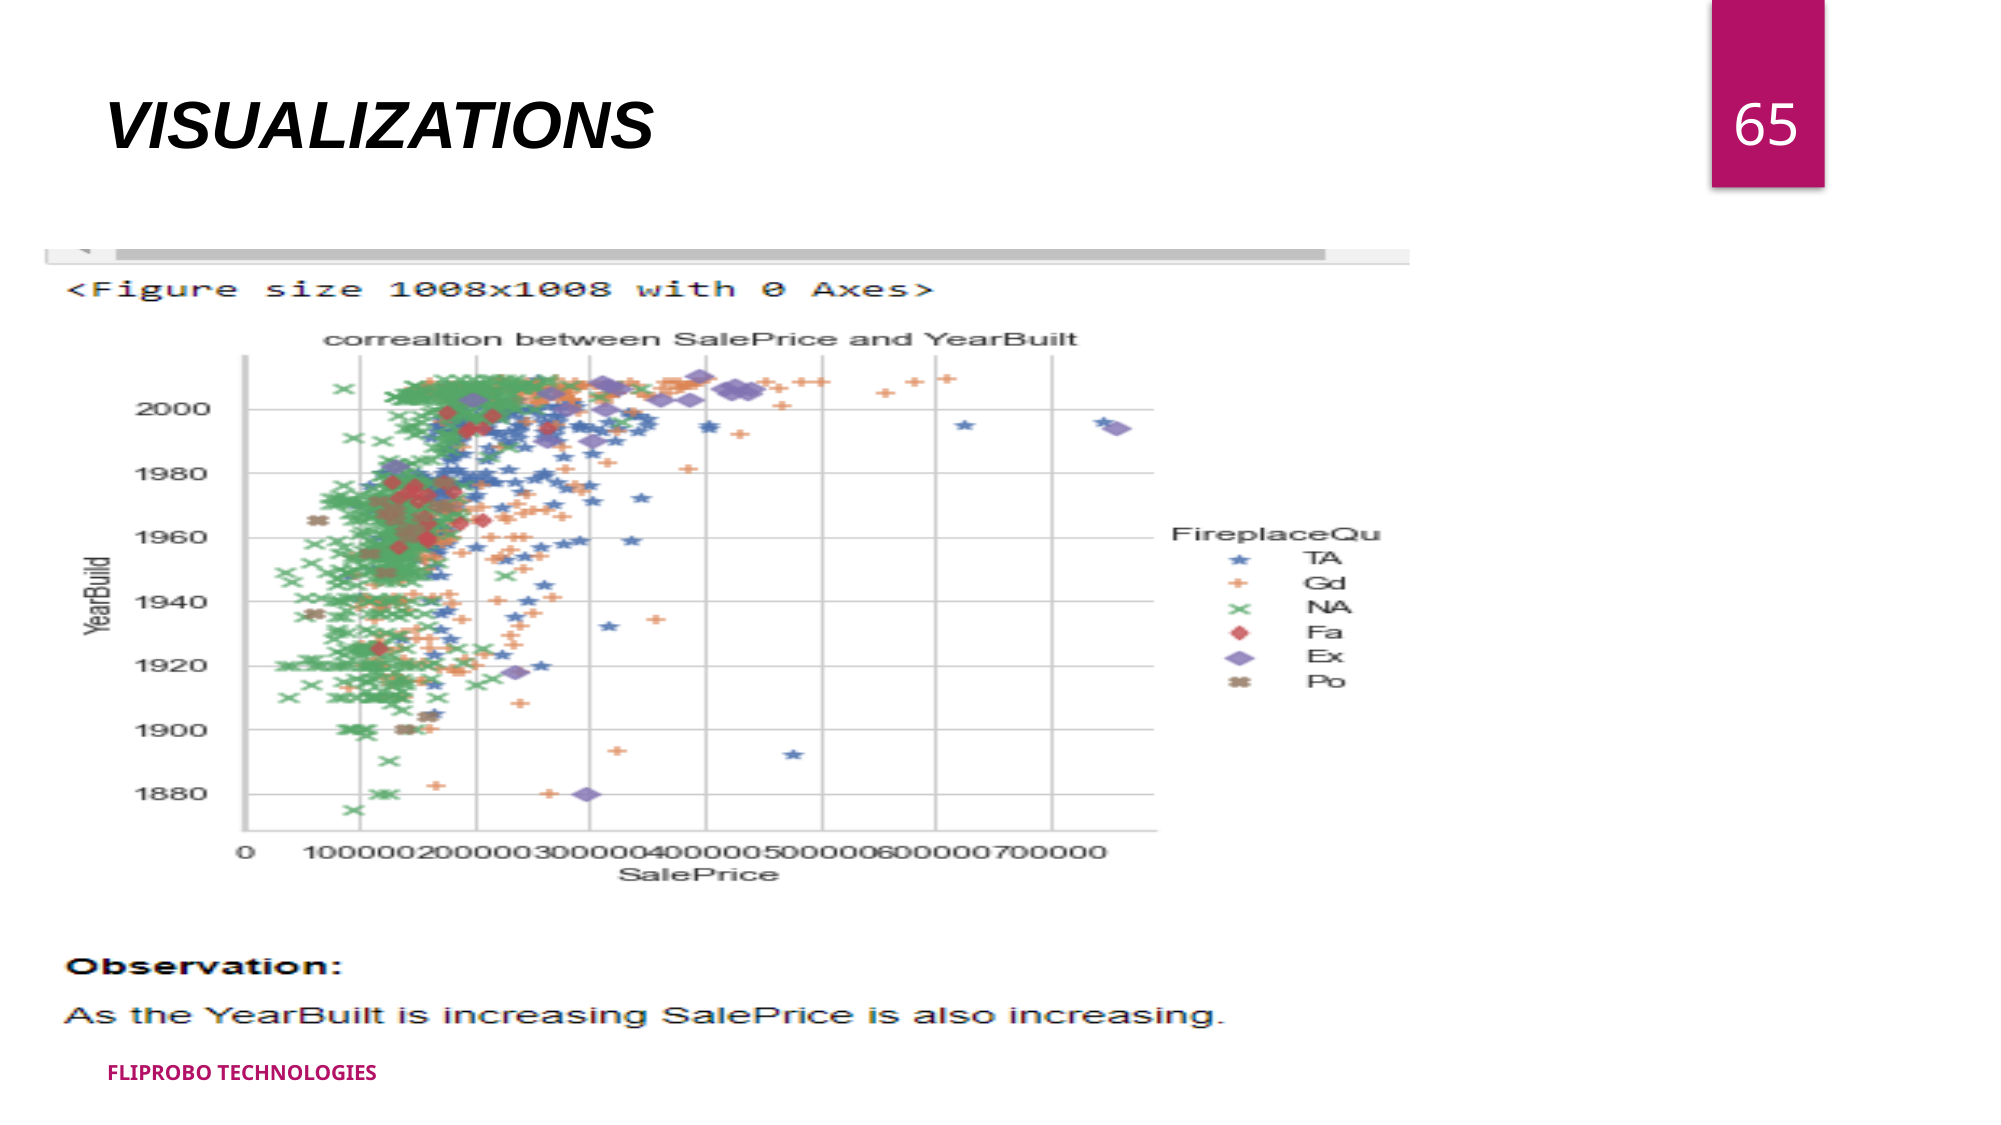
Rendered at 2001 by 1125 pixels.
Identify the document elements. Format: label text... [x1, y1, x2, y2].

picture [26, 249, 1410, 1049]
slide_number 65 [1698, 48, 1836, 175]
text_box VISUALIZATIONS [89, 74, 1673, 170]
footer FLIPROBO TECHNOLOGIES [92, 1058, 726, 1099]
